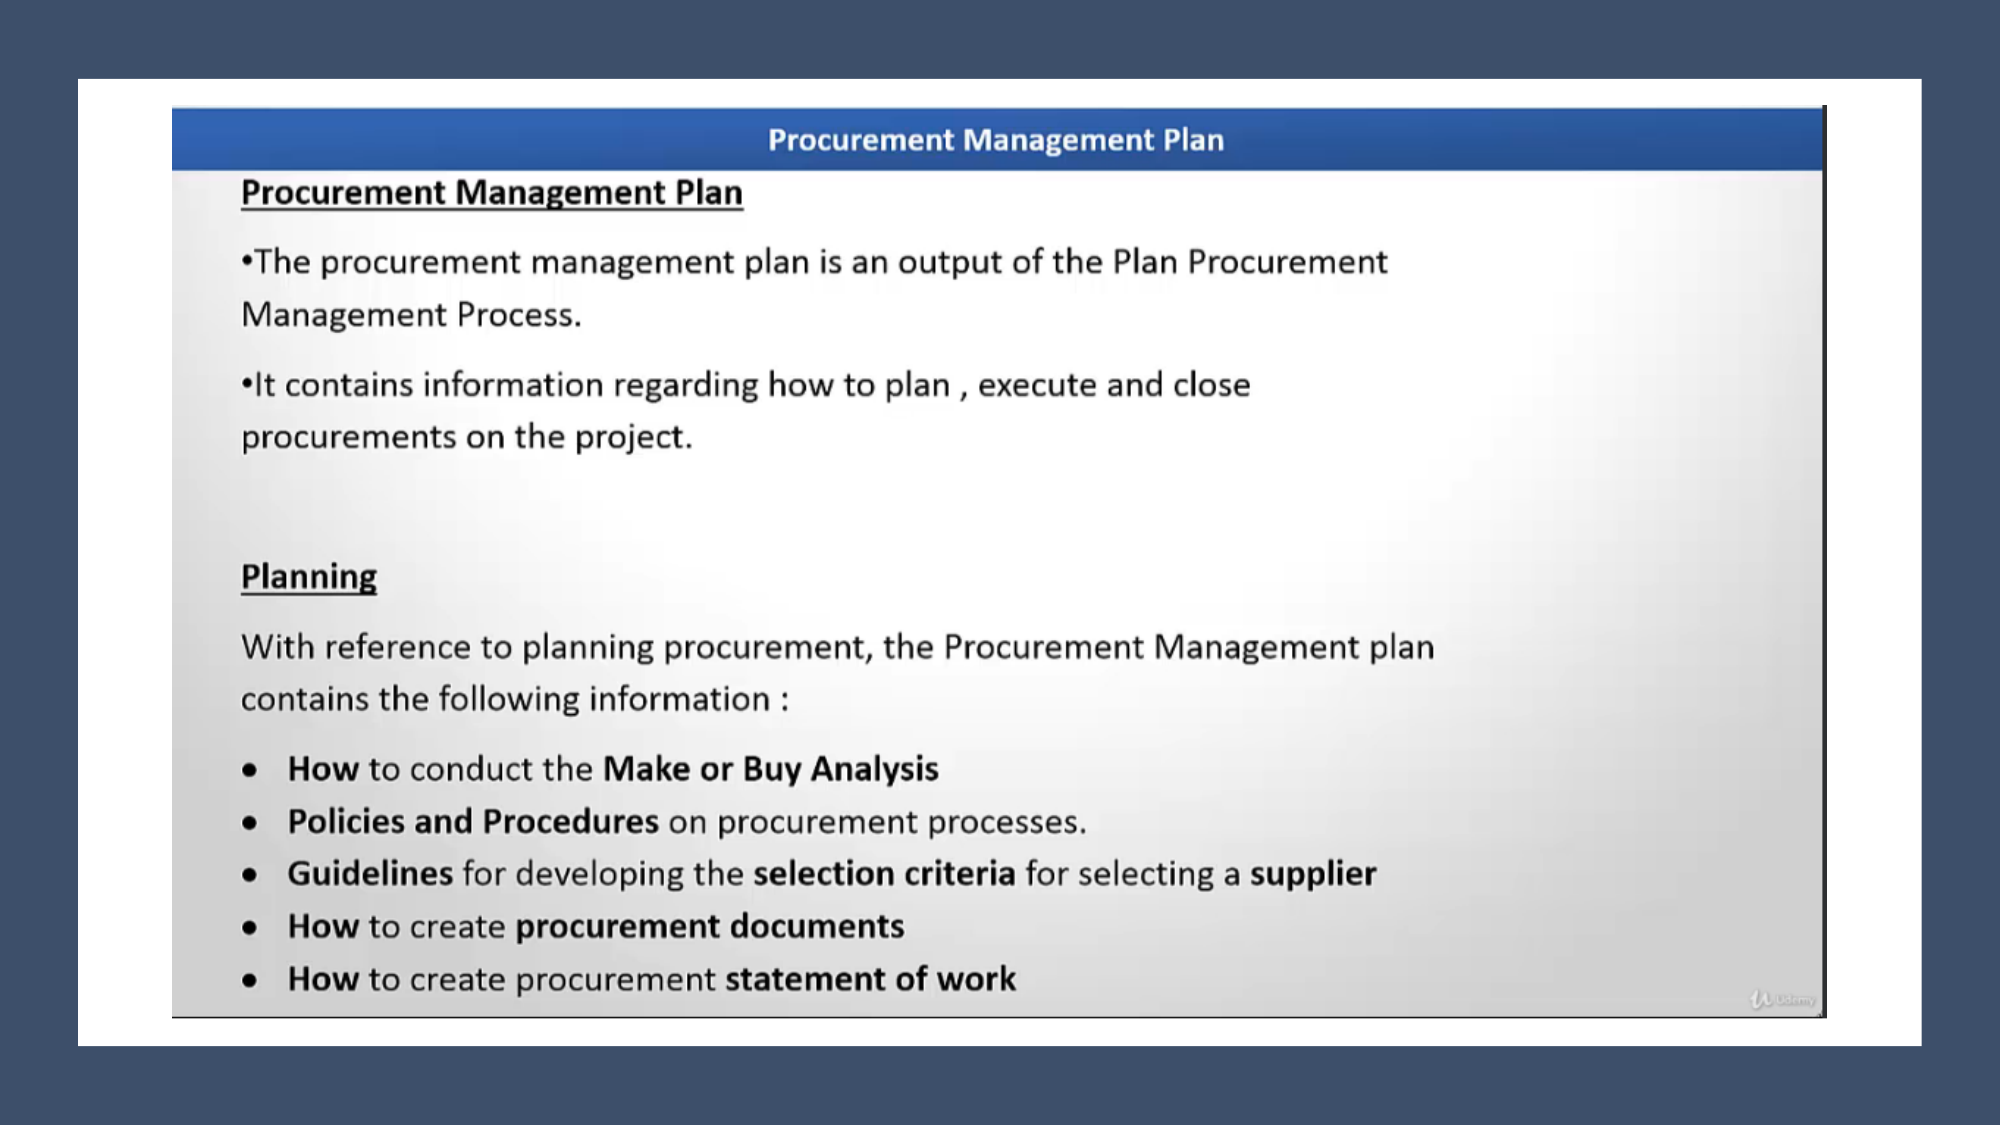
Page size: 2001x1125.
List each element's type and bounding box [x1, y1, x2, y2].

list [172, 104, 1828, 1020]
text_box [0, 0, 2000, 1125]
text_box [77, 77, 1923, 1048]
